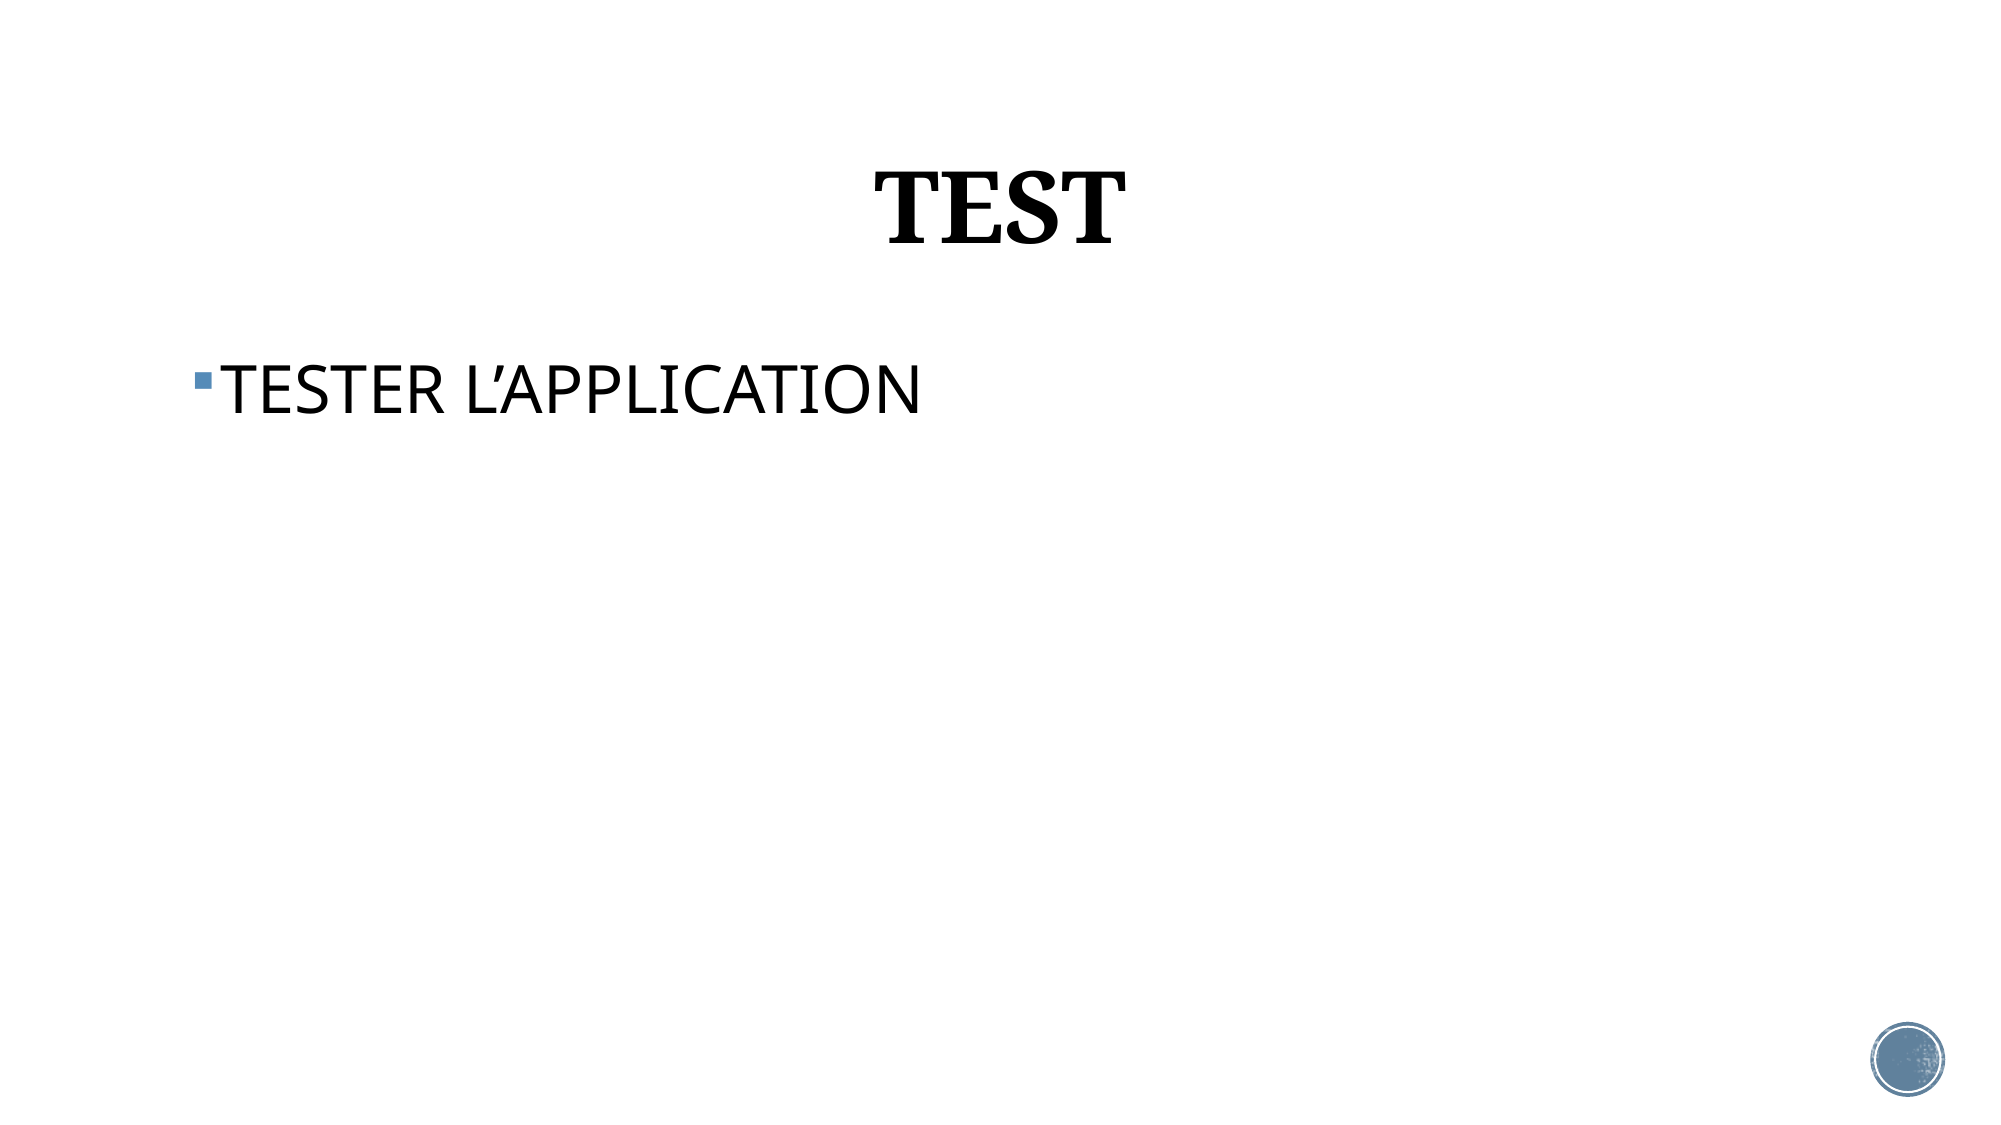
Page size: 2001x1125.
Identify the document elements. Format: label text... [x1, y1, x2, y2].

list TESTER L’APPLICATION [175, 348, 1826, 1013]
title TEST [175, 79, 1826, 344]
